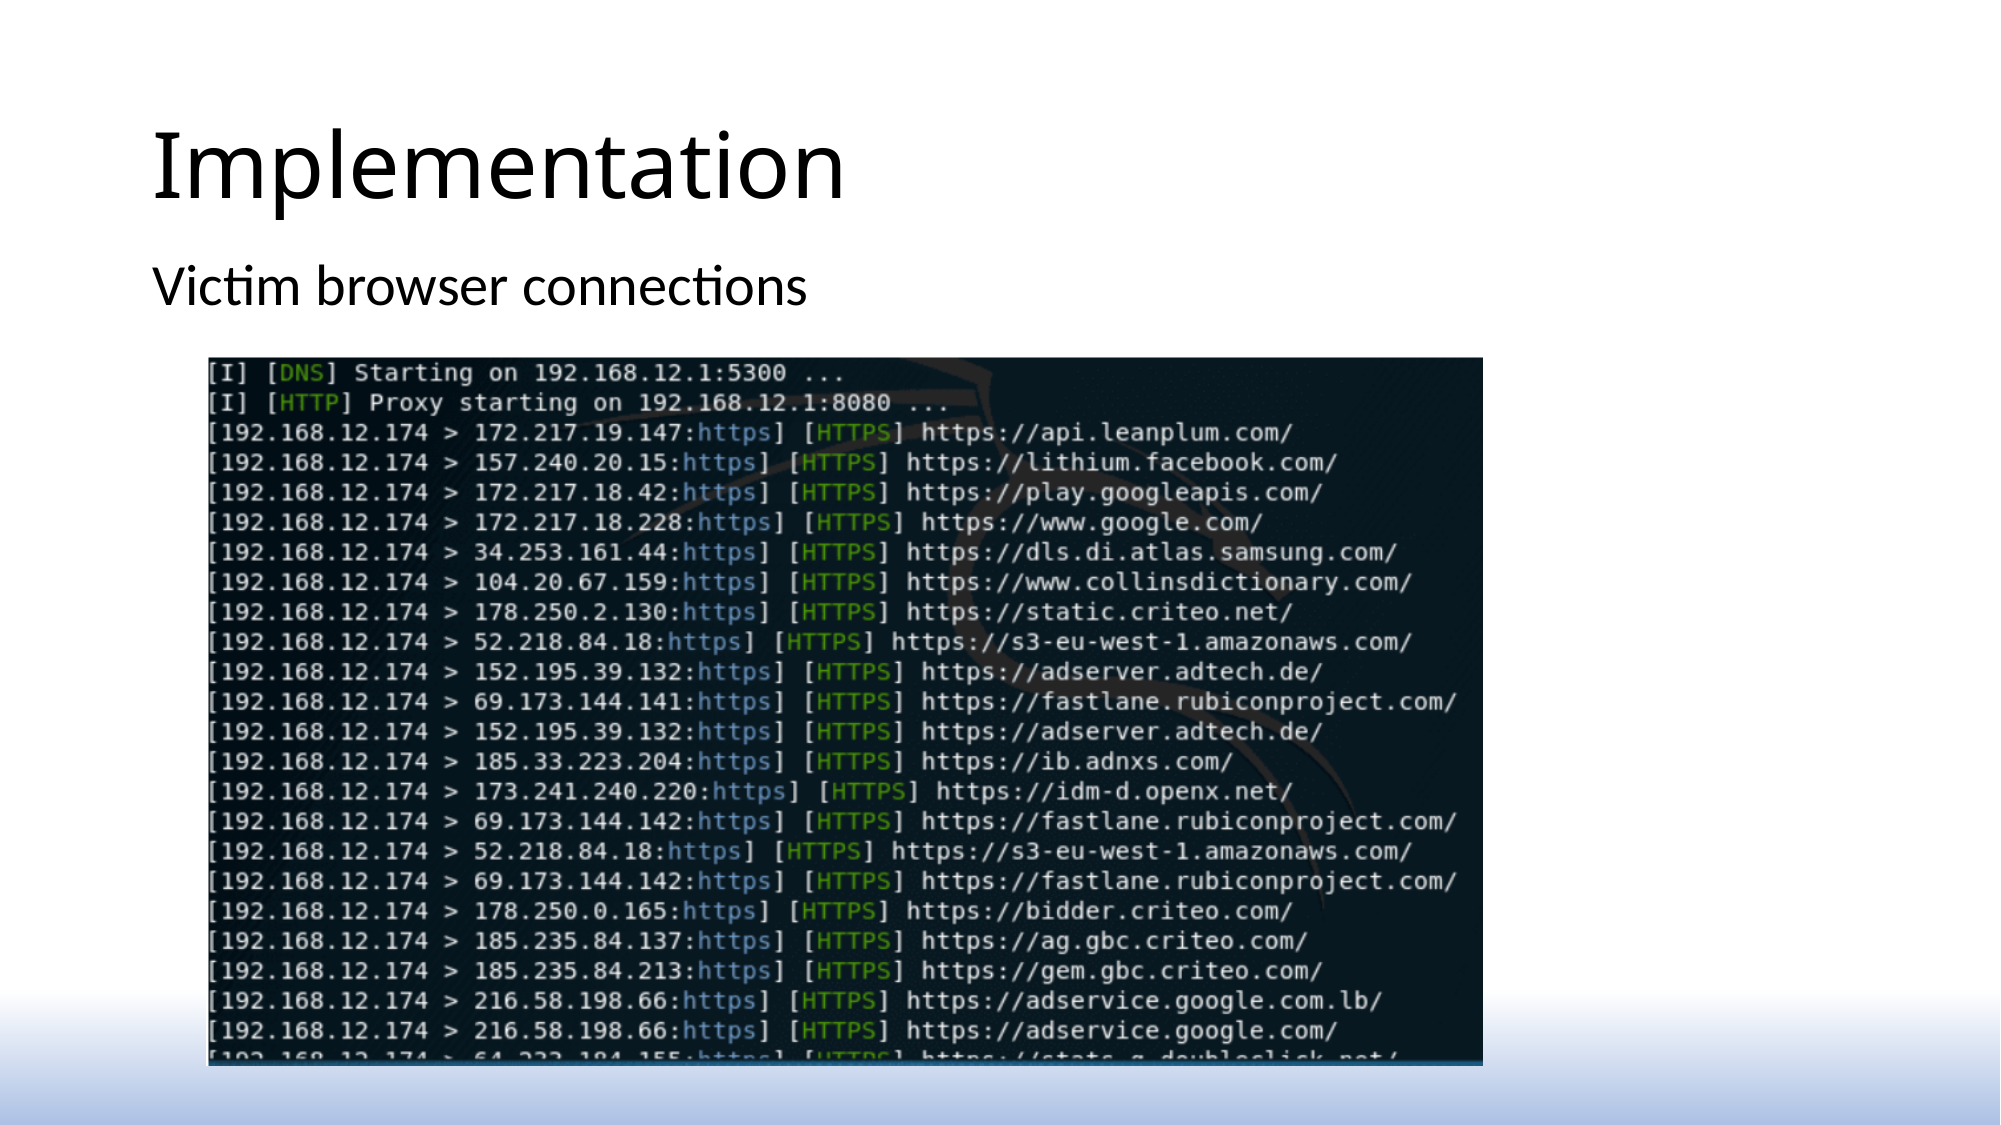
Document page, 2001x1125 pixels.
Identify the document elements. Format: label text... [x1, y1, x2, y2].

list Victim browser connections [137, 247, 1737, 338]
title Implementation [137, 59, 1863, 278]
picture [206, 355, 1483, 1066]
